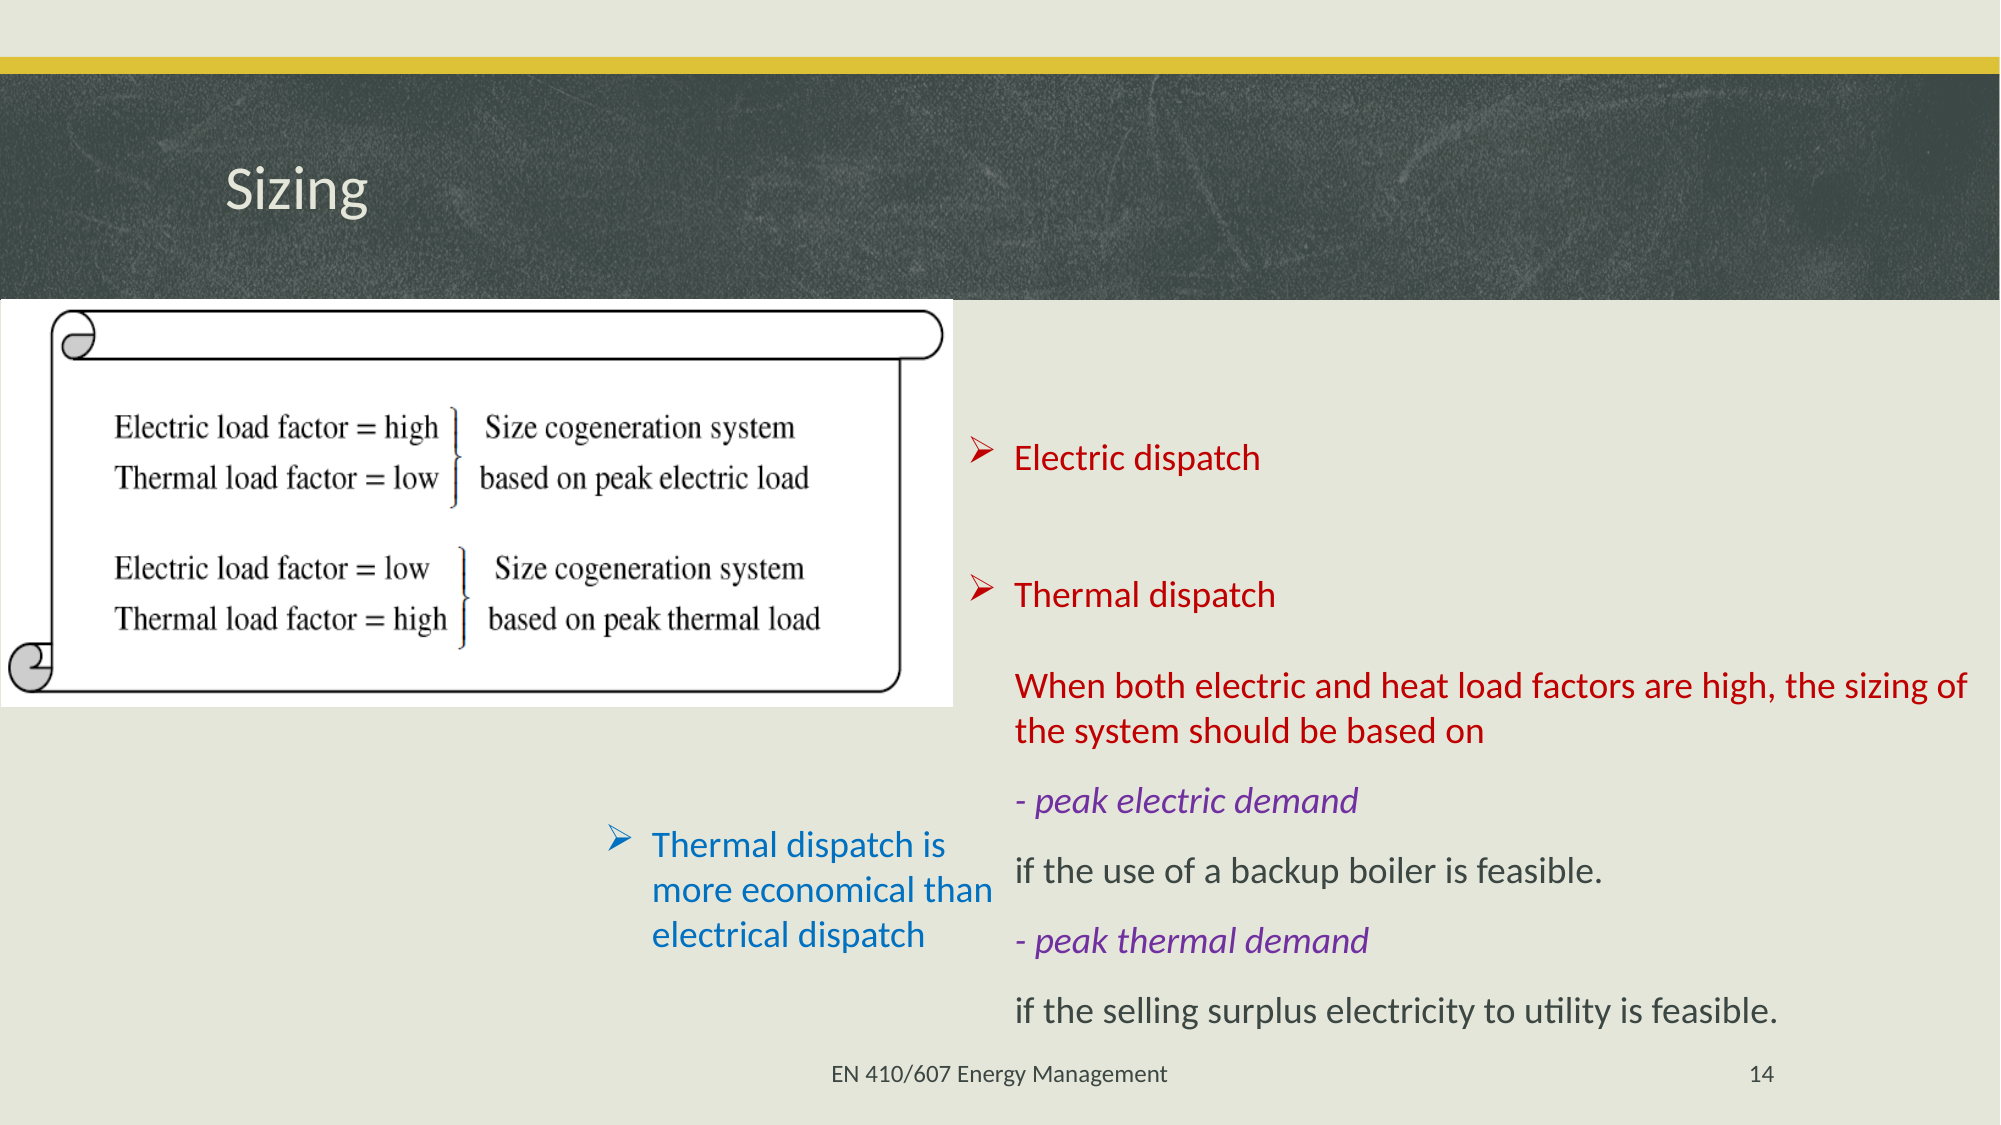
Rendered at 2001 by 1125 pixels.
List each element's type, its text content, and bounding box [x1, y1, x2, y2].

text_box When both electric and heat load factors are high, the sizing of the system should be based on - peak electric demand if the use of a backup boiler is feasible. - peak thermal demand if the selling surplus electricity to utility is feasible. [999, 653, 2000, 1039]
text_box Thermal dispatch [953, 563, 1396, 623]
title Sizing [210, 76, 1790, 300]
picture [0, 74, 2000, 707]
slide_number 14 [1466, 1042, 1790, 1103]
text_box Electric dispatch [953, 425, 1396, 485]
text_box Thermal dispatch is more economical than electrical dispatch [590, 812, 1034, 963]
footer EN 410/607 Energy Management [533, 1042, 1466, 1103]
